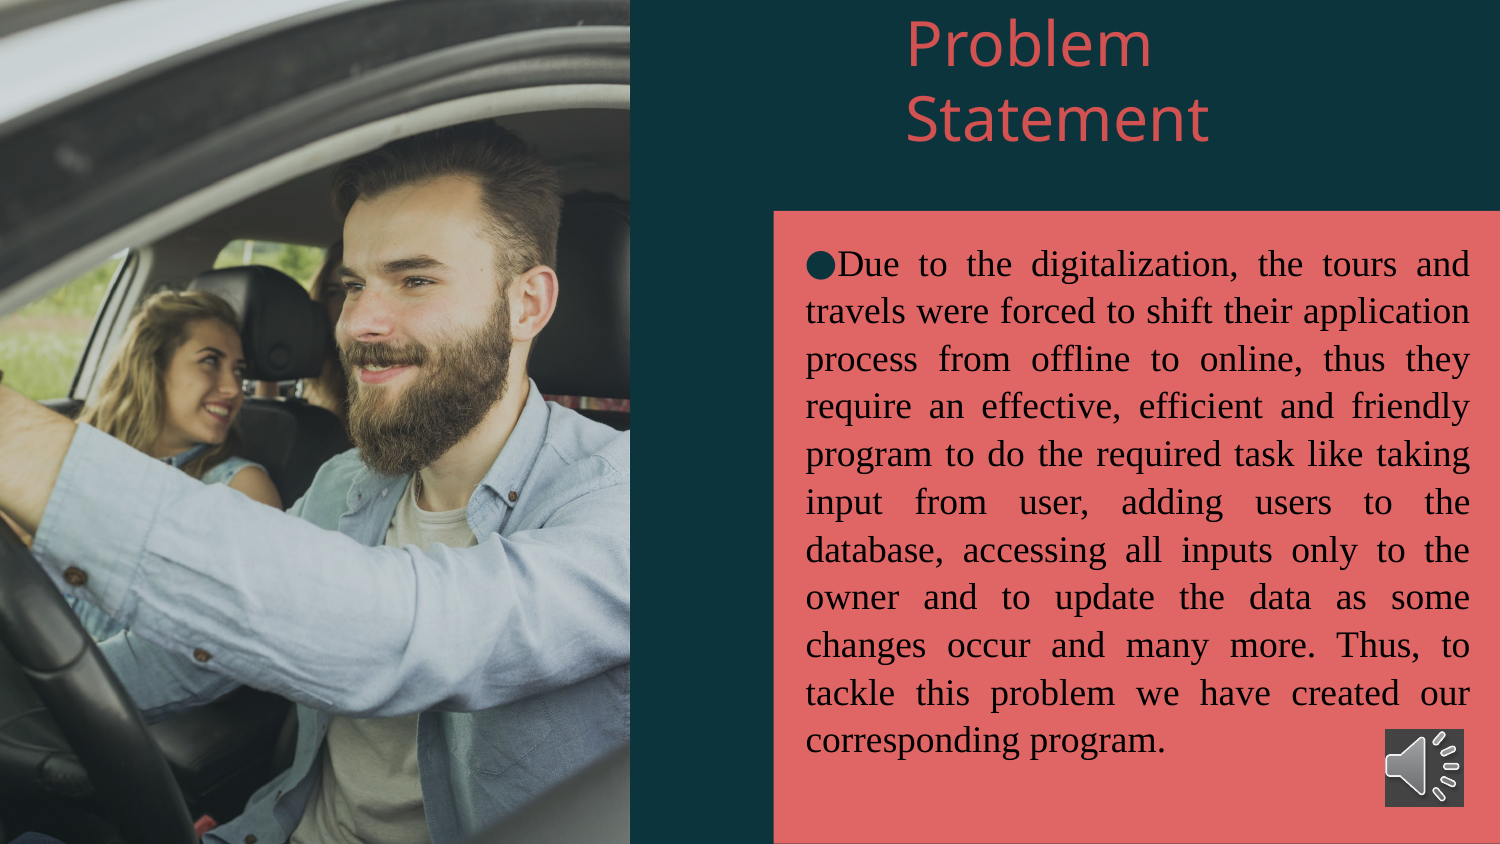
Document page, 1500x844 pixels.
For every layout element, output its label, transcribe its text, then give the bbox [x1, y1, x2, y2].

picture [0, 0, 630, 844]
title Problem Statement [890, 78, 1408, 170]
picture [1384, 728, 1465, 809]
list Due to the digitalization, the tours and travels were forced to shift their application process from offline to online, thus they require an effective, efficient and friendly program to do the required task like taking input from user, adding users to the database, accessing all inputs only to the owner and to update the data as some changes occur and many more. Thus, to tackle this problem we have created our corresponding program. [789, 220, 1488, 429]
